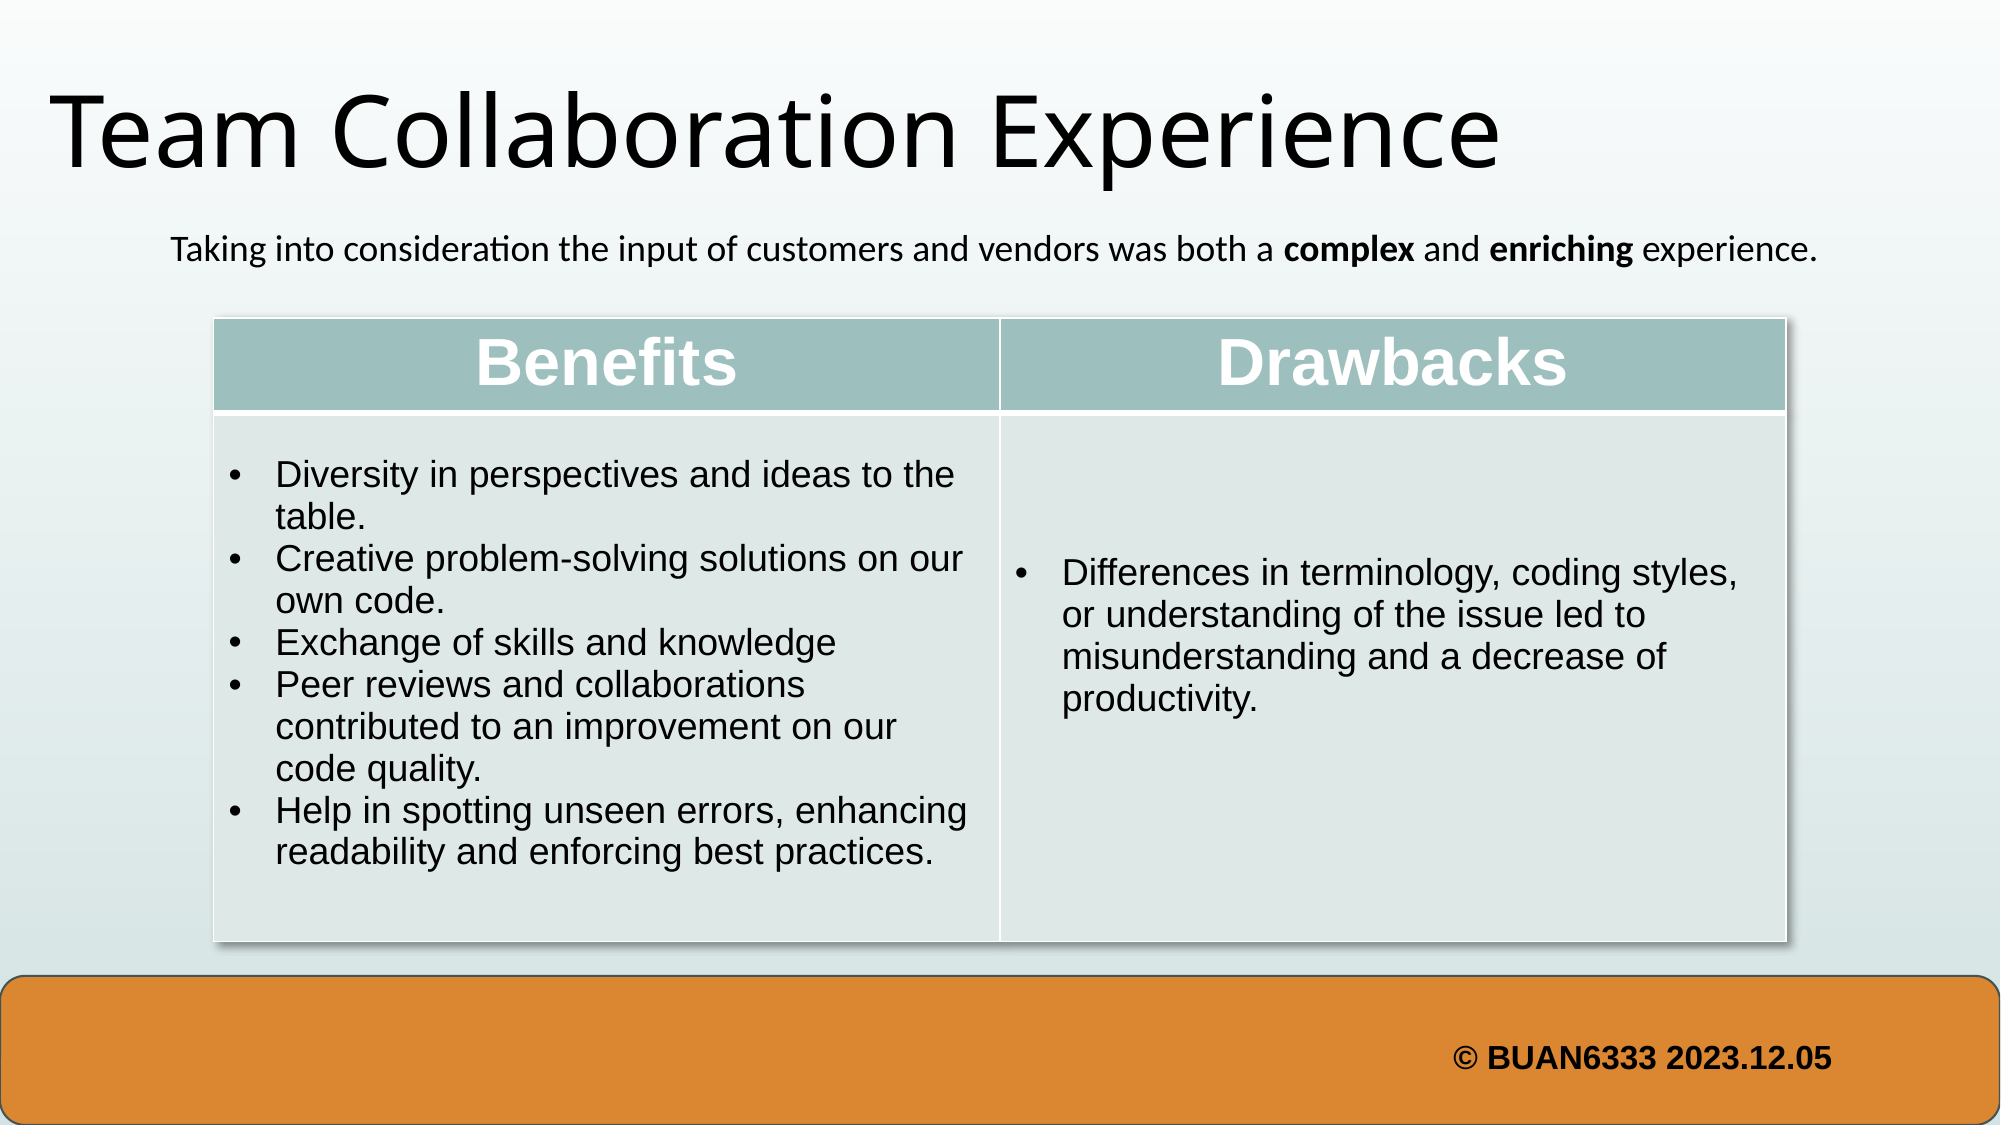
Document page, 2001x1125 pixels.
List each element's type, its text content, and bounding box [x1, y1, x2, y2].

title Team Collaboration Experience [34, 19, 1834, 251]
text_box Taking into consideration the input of customers and vendors was both a complex and enriching experience. [155, 216, 1845, 321]
table_header Drawbacks [1001, 321, 1785, 410]
table_cell Diversity in perspectives and ideas to the table. Creative problem-solving solutions on our own code. Exchange of skills and knowledge Peer reviews and collaborations contributed to an improvement on our code quality. Help in spotting unseen errors, enhancing readability and enforcing best practices. [214, 416, 999, 941]
table_header Benefits [214, 321, 999, 410]
table_cell Differences in terminology, coding styles, or understanding of the issue led to misunderstanding and a decrease of productivity. [1001, 416, 1785, 941]
text_box [1518, 1006, 1884, 1112]
